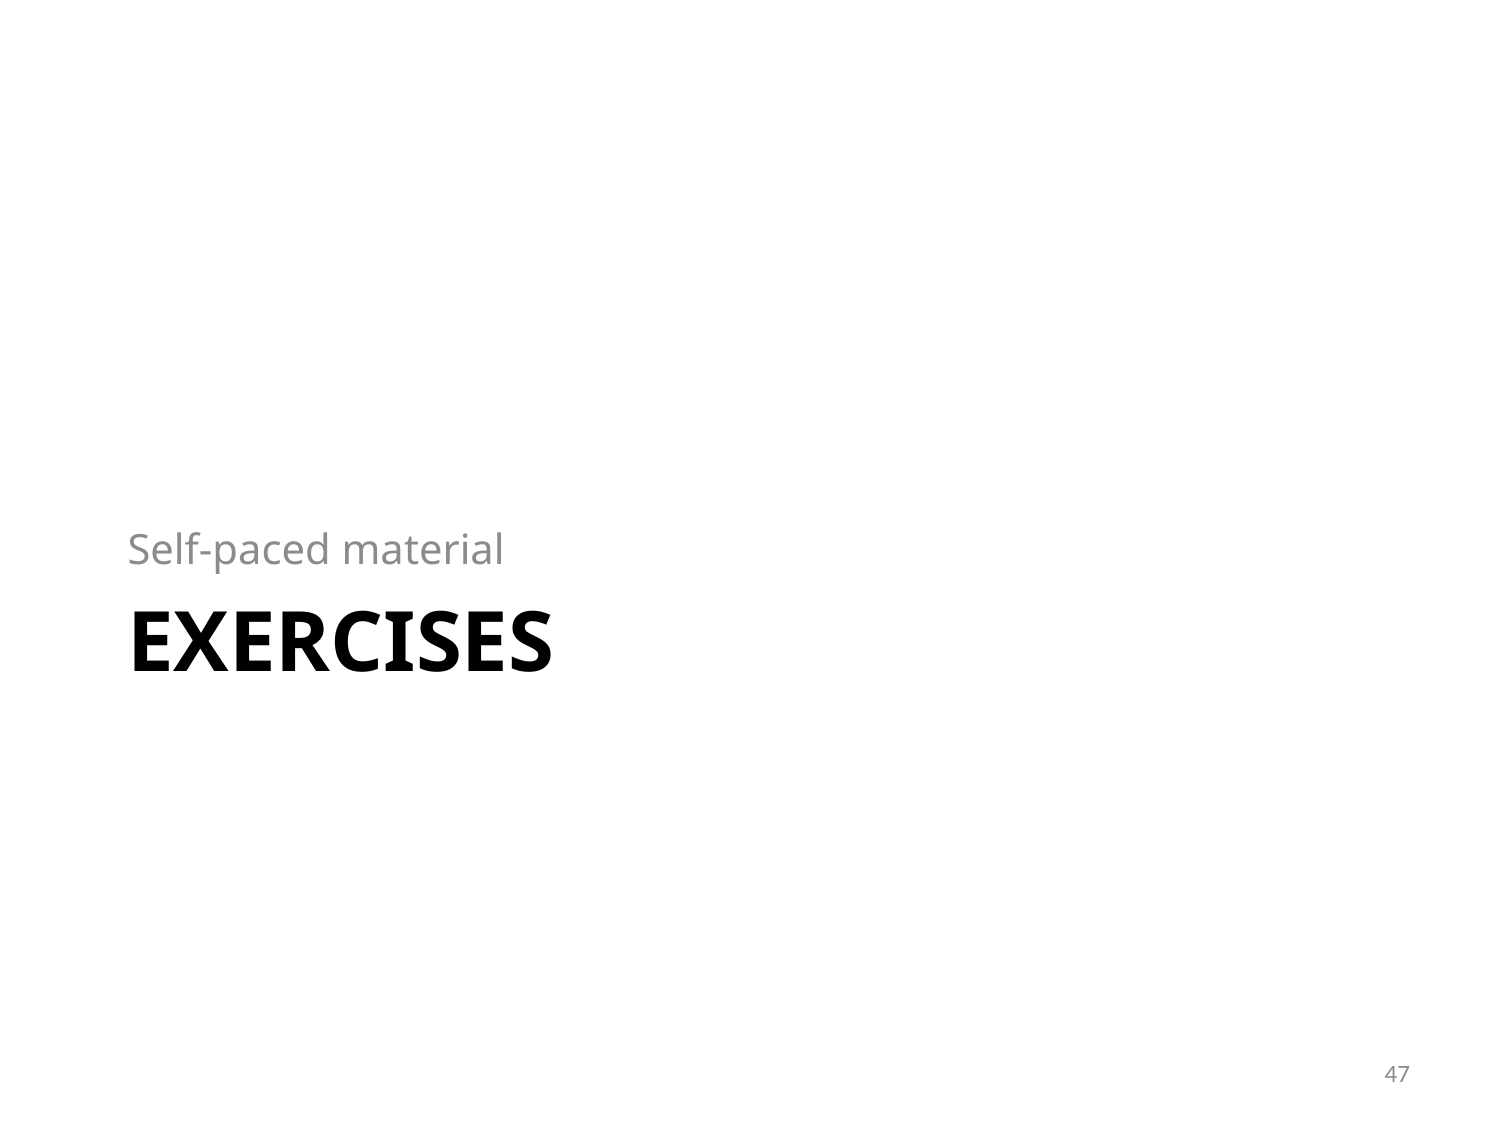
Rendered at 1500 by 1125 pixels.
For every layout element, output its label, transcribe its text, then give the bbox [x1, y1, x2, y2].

list Self-paced material [112, 334, 1388, 580]
slide_number 47 [1074, 1042, 1425, 1103]
title Exercises [112, 580, 1388, 804]
